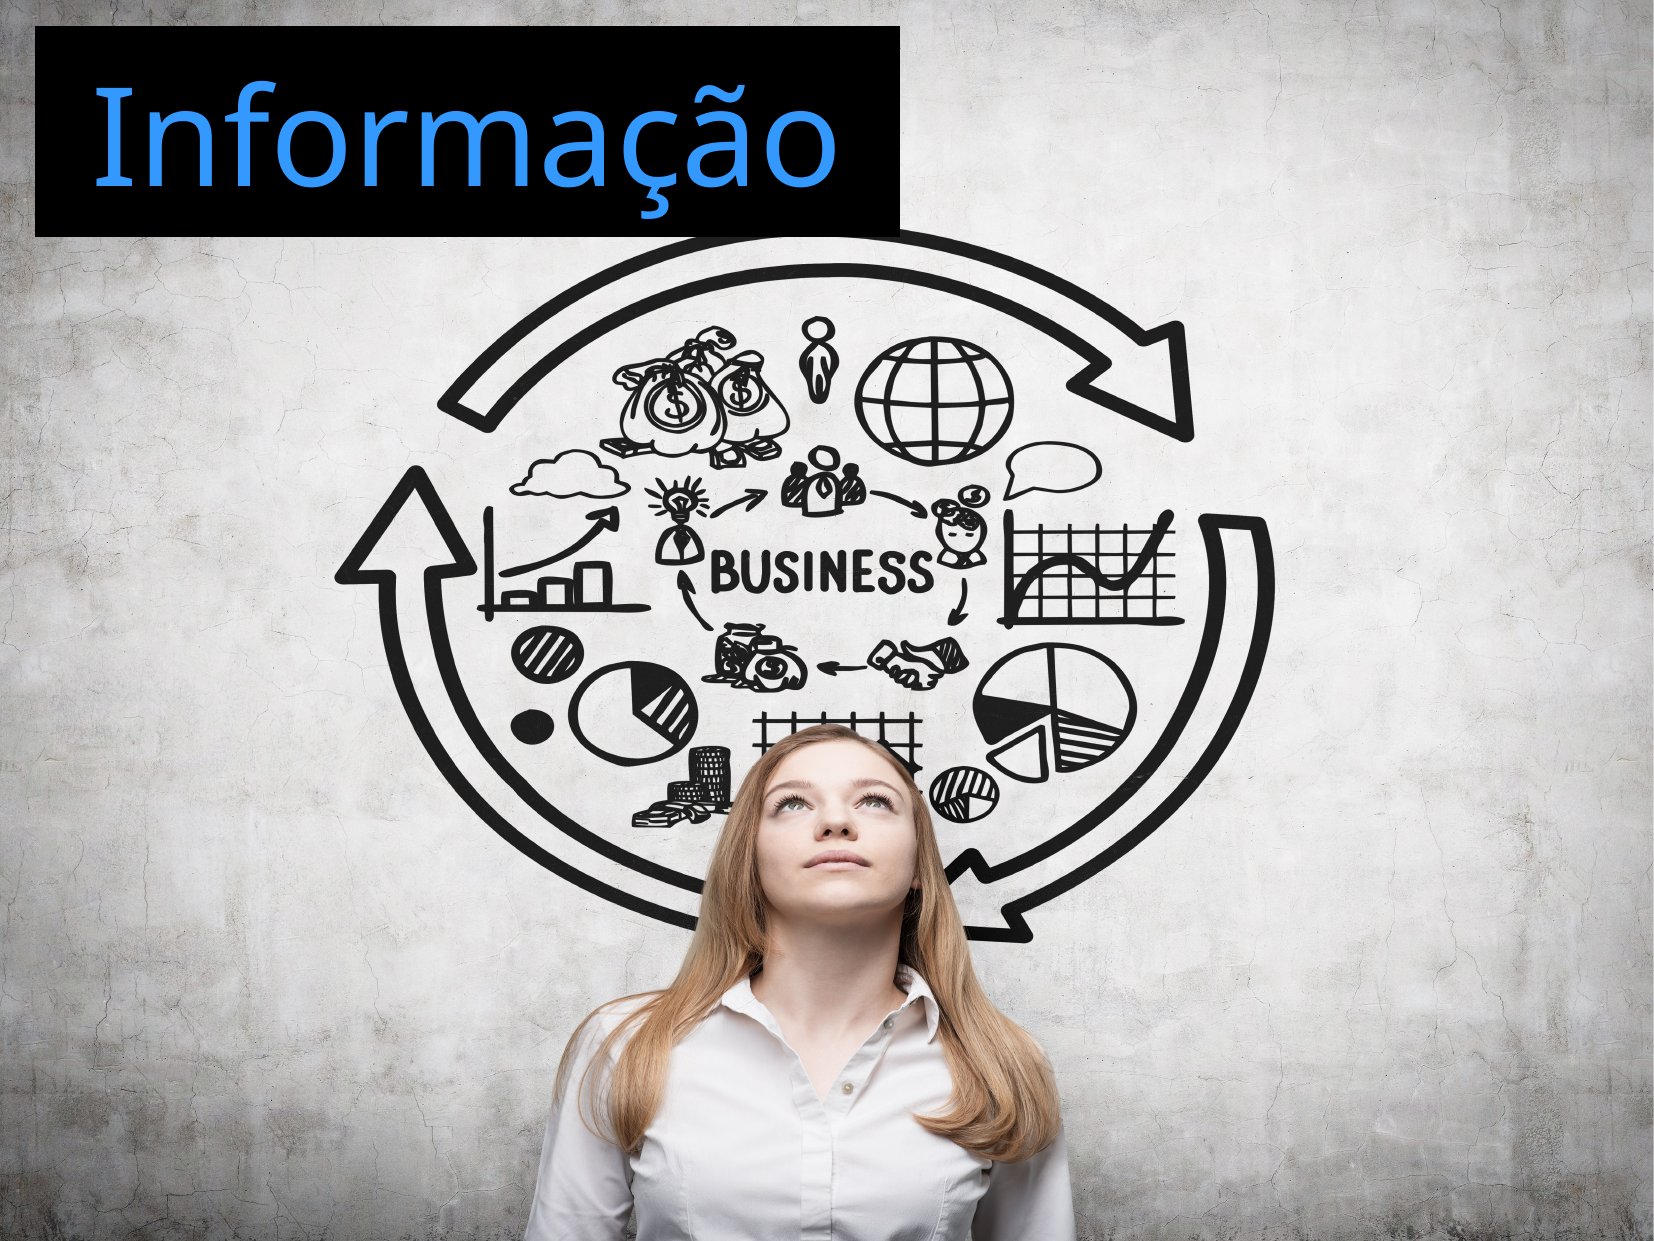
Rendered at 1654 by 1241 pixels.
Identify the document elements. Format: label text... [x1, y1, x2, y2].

text_box [82, 49, 1571, 257]
picture [0, 0, 1654, 1241]
text_box Informação [35, 26, 900, 237]
